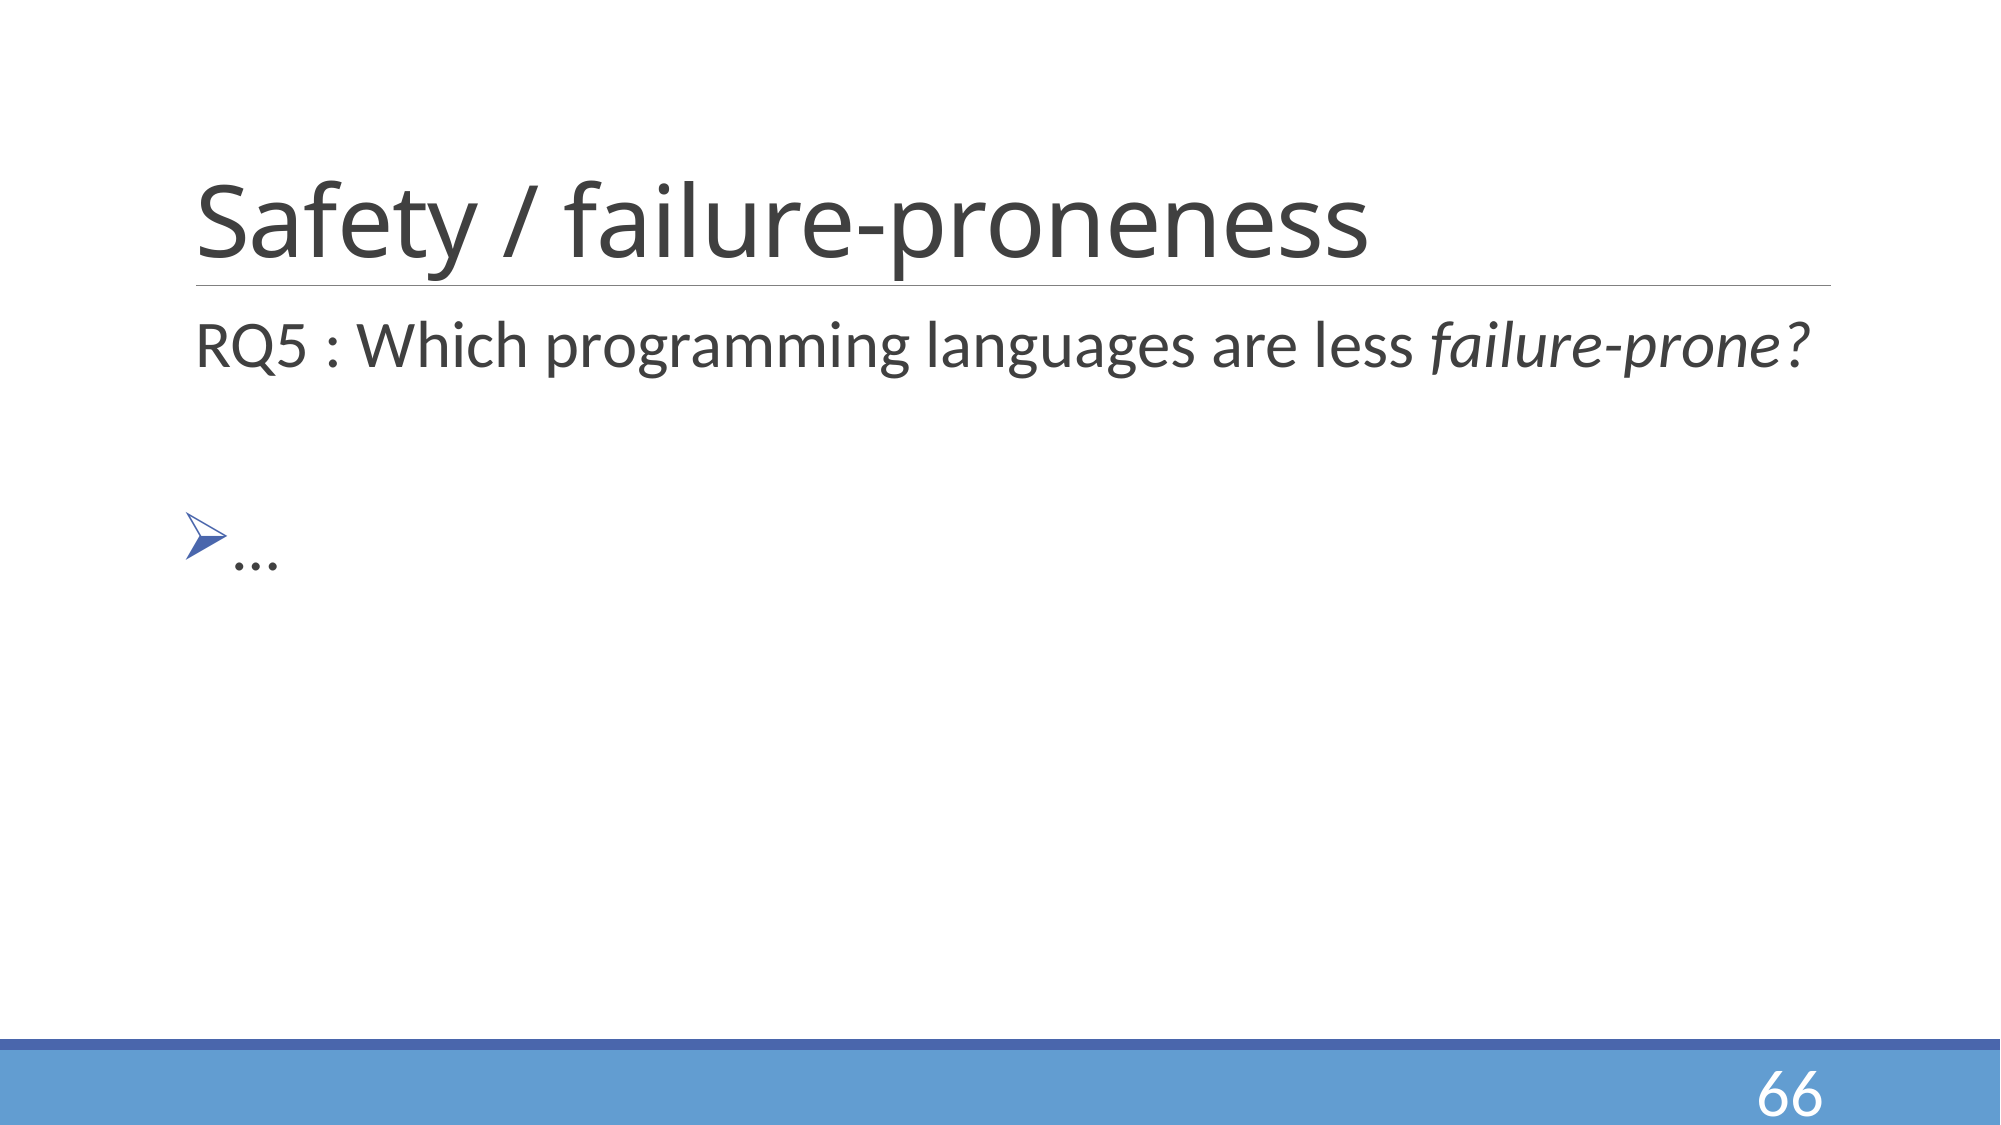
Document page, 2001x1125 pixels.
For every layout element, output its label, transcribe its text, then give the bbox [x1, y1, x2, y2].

slide_number 66 [1624, 1059, 1840, 1120]
list RQ5 : Which programming languages are less failure-prone? … [180, 302, 1830, 963]
title Safety / failure-proneness [180, 47, 1830, 285]
